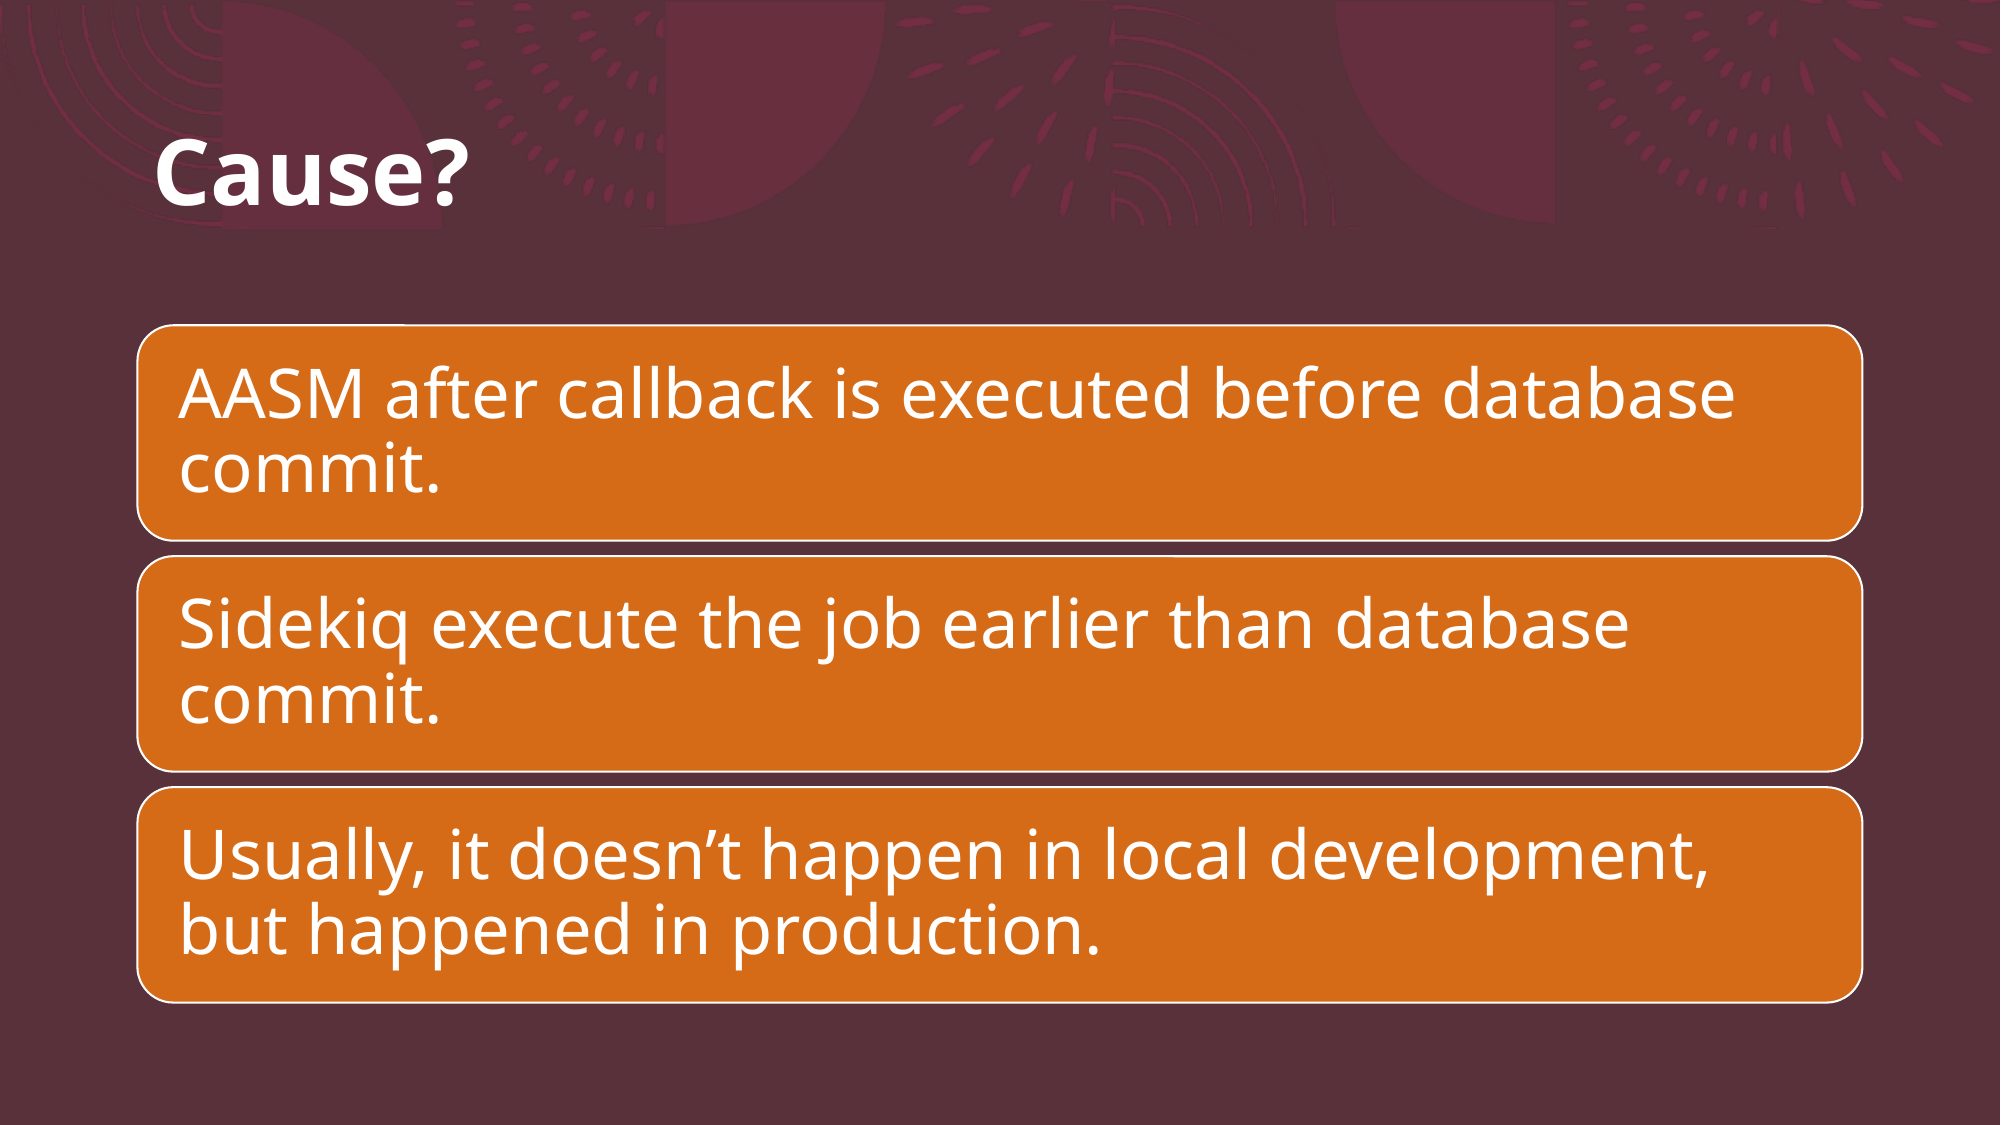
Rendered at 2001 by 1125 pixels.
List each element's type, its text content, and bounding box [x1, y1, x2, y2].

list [137, 319, 1863, 1009]
title Cause? [137, 60, 1863, 278]
